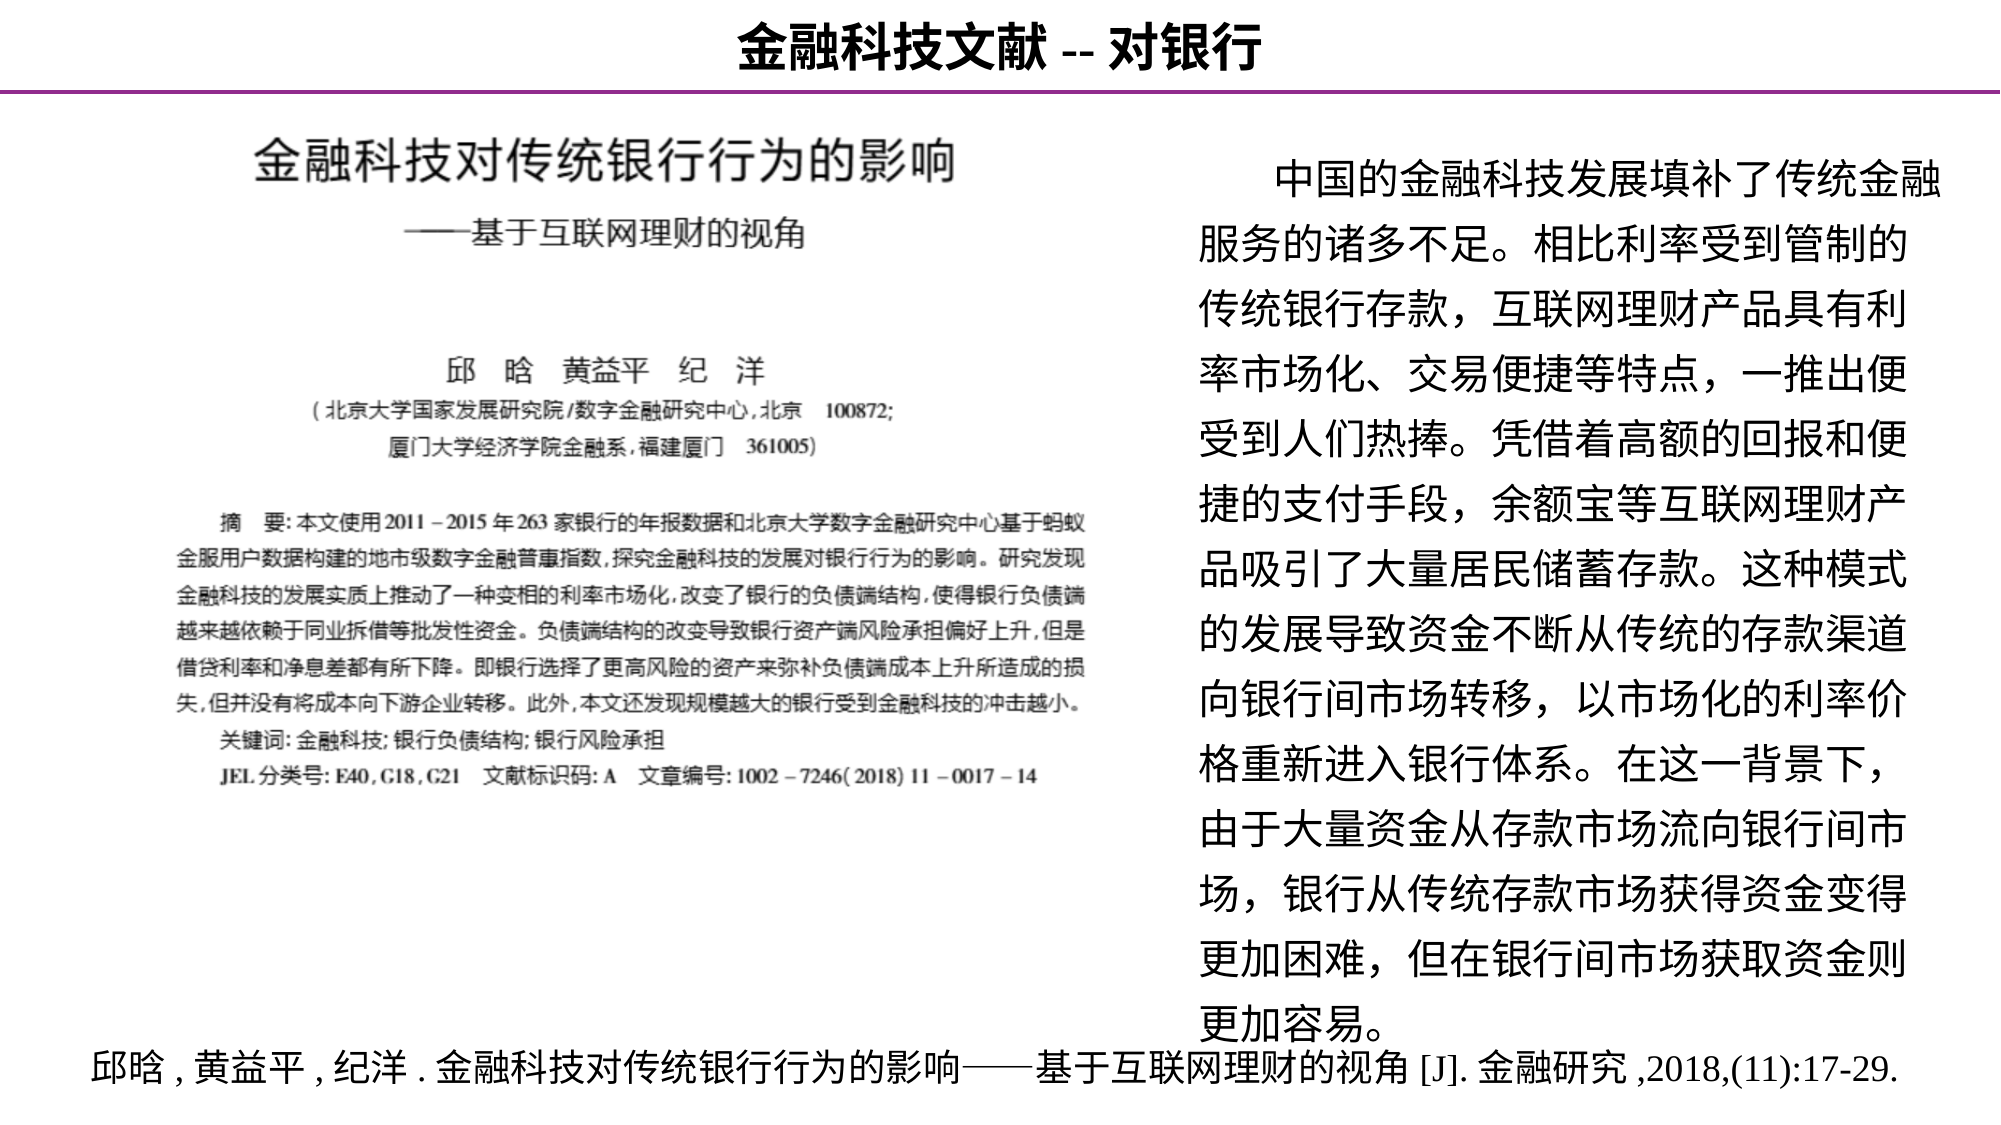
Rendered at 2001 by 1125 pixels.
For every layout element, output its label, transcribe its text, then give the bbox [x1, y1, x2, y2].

text_box 中国的金融科技发展填补了传统金融服务的诸多不足。相比利率受到管制的传统银行存款，互联网理财产品具有利率市场化、交易便捷等特点，一推出便受到人们热捧。凭借着高额的回报和便捷的支付手段，余额宝等互联网理财产品吸引了大量居民储蓄存款。这种模式的发展导致资金不断从传统的存款渠道向银行间市场转移，以市场化的利率价格重新进入银行体系。在这一背景下，由于大量资金从存款市场流向银行间市场，银行从传统存款市场获得资金变得更加困难，但在银行间市场获取资金则更加容易。 [1184, 130, 1965, 1037]
text_box 金融科技文献--对银行 [0, 12, 2000, 85]
picture [46, 130, 1185, 817]
text_box 邱晗,黄益平,纪洋.金融科技对传统银行行为的影响——基于互联网理财的视角[J].金融研究,2018,(11):17-29. [76, 1037, 1993, 1097]
